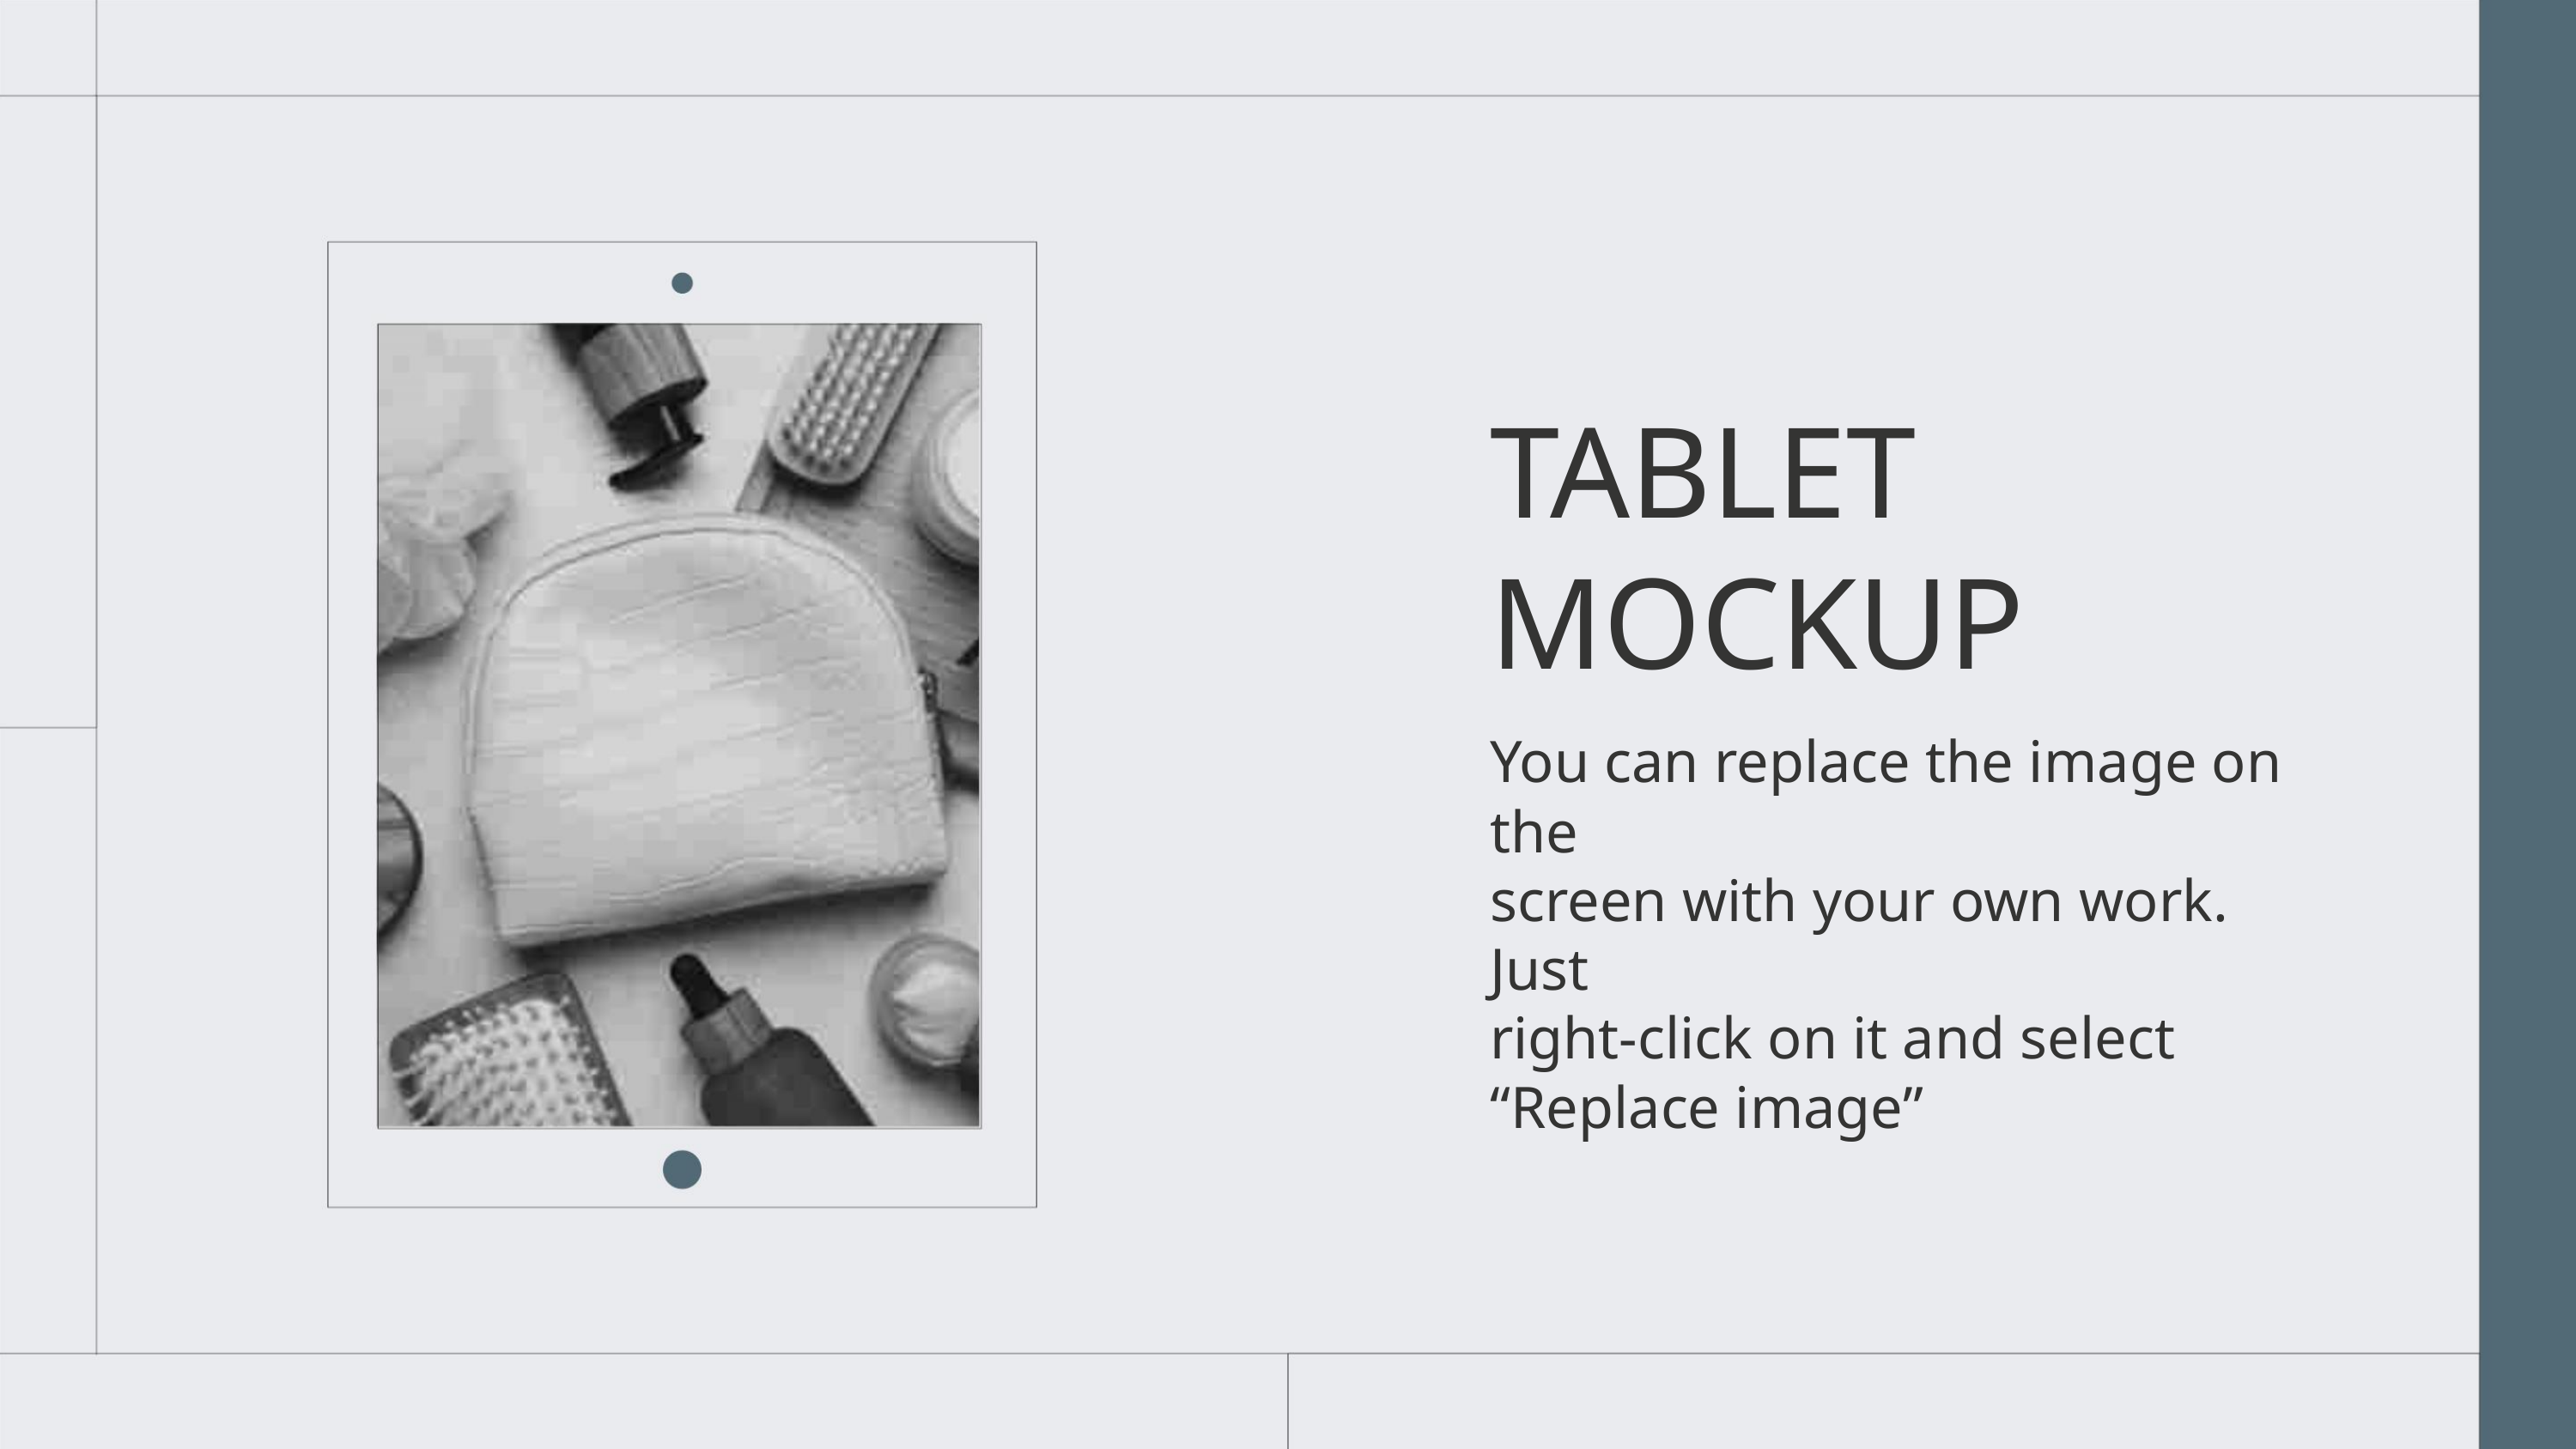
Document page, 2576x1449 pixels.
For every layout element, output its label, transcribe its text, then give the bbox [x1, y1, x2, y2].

text_box [0, 0, 2576, 1449]
text_box TABLET MOCKUP [1490, 386, 2072, 694]
text_box You can replace the image on the screen with your own work. Just right-click on it and select “Replace image” [1490, 723, 2334, 1141]
